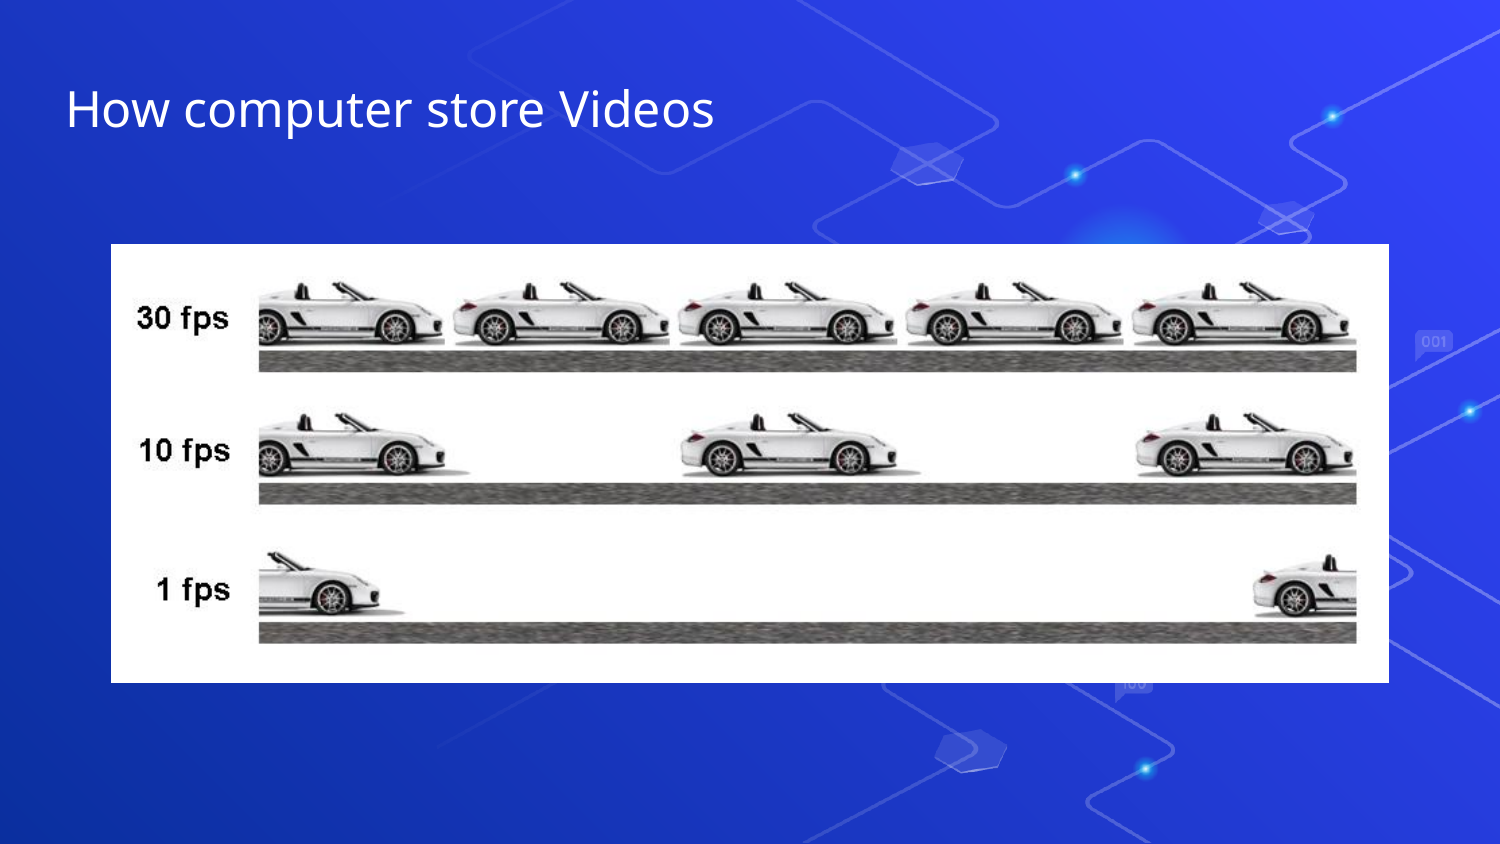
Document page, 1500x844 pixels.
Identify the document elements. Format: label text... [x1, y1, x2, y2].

title How computer store Videos [65, 0, 1070, 138]
picture [0, 0, 1500, 844]
